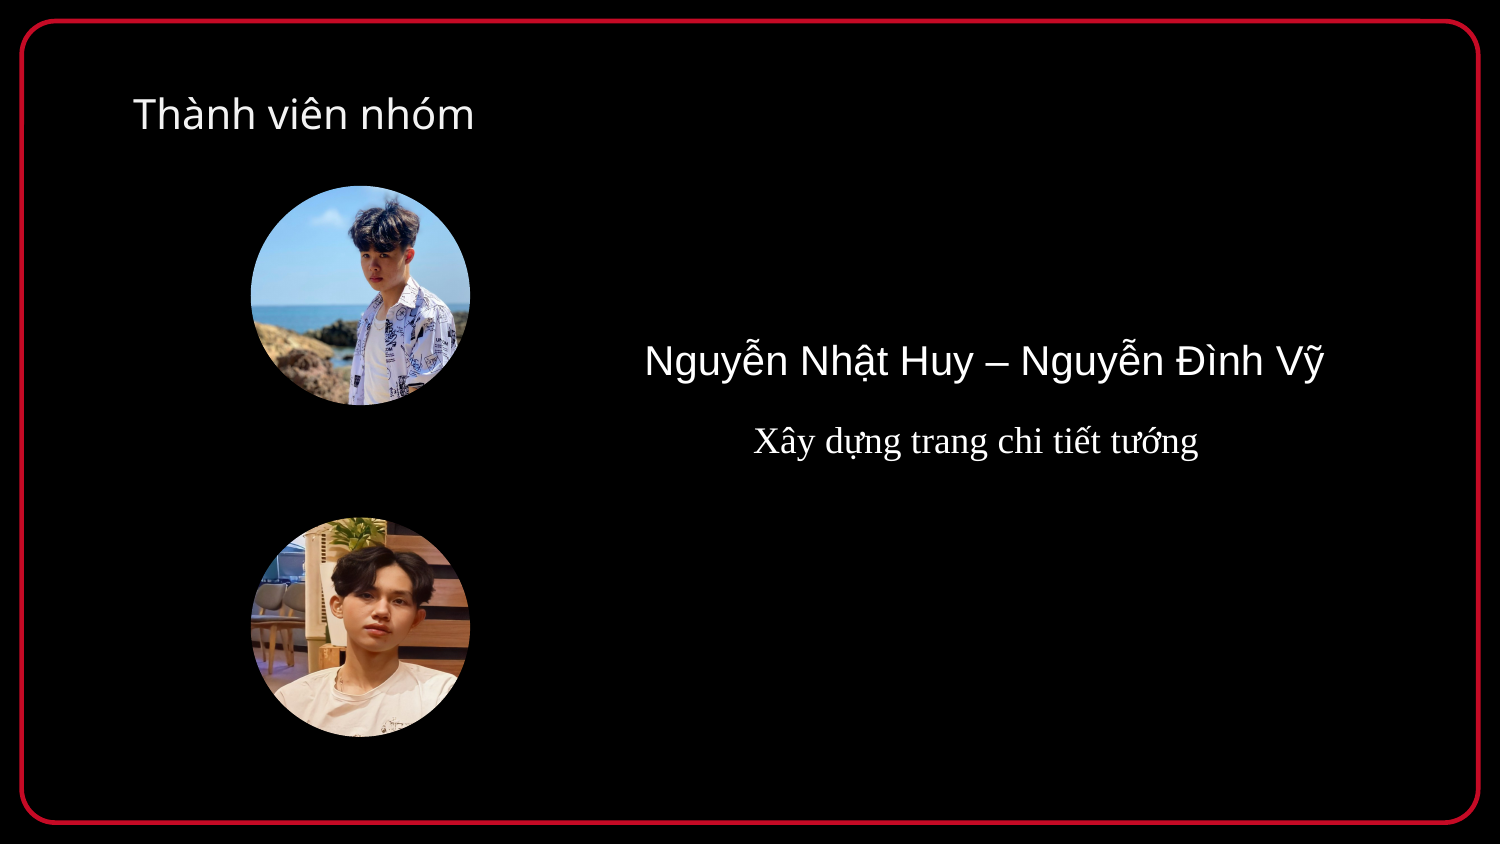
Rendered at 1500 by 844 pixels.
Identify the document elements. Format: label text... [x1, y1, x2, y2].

picture [250, 185, 471, 406]
text_box Xây dựng trang chi tiết tướng [625, 405, 1434, 469]
title Thành viên nhóm [118, 72, 1142, 146]
text_box Nguyễn Nhật Huy – Nguyễn Đình Vỹ [629, 326, 1364, 391]
picture [250, 517, 471, 738]
